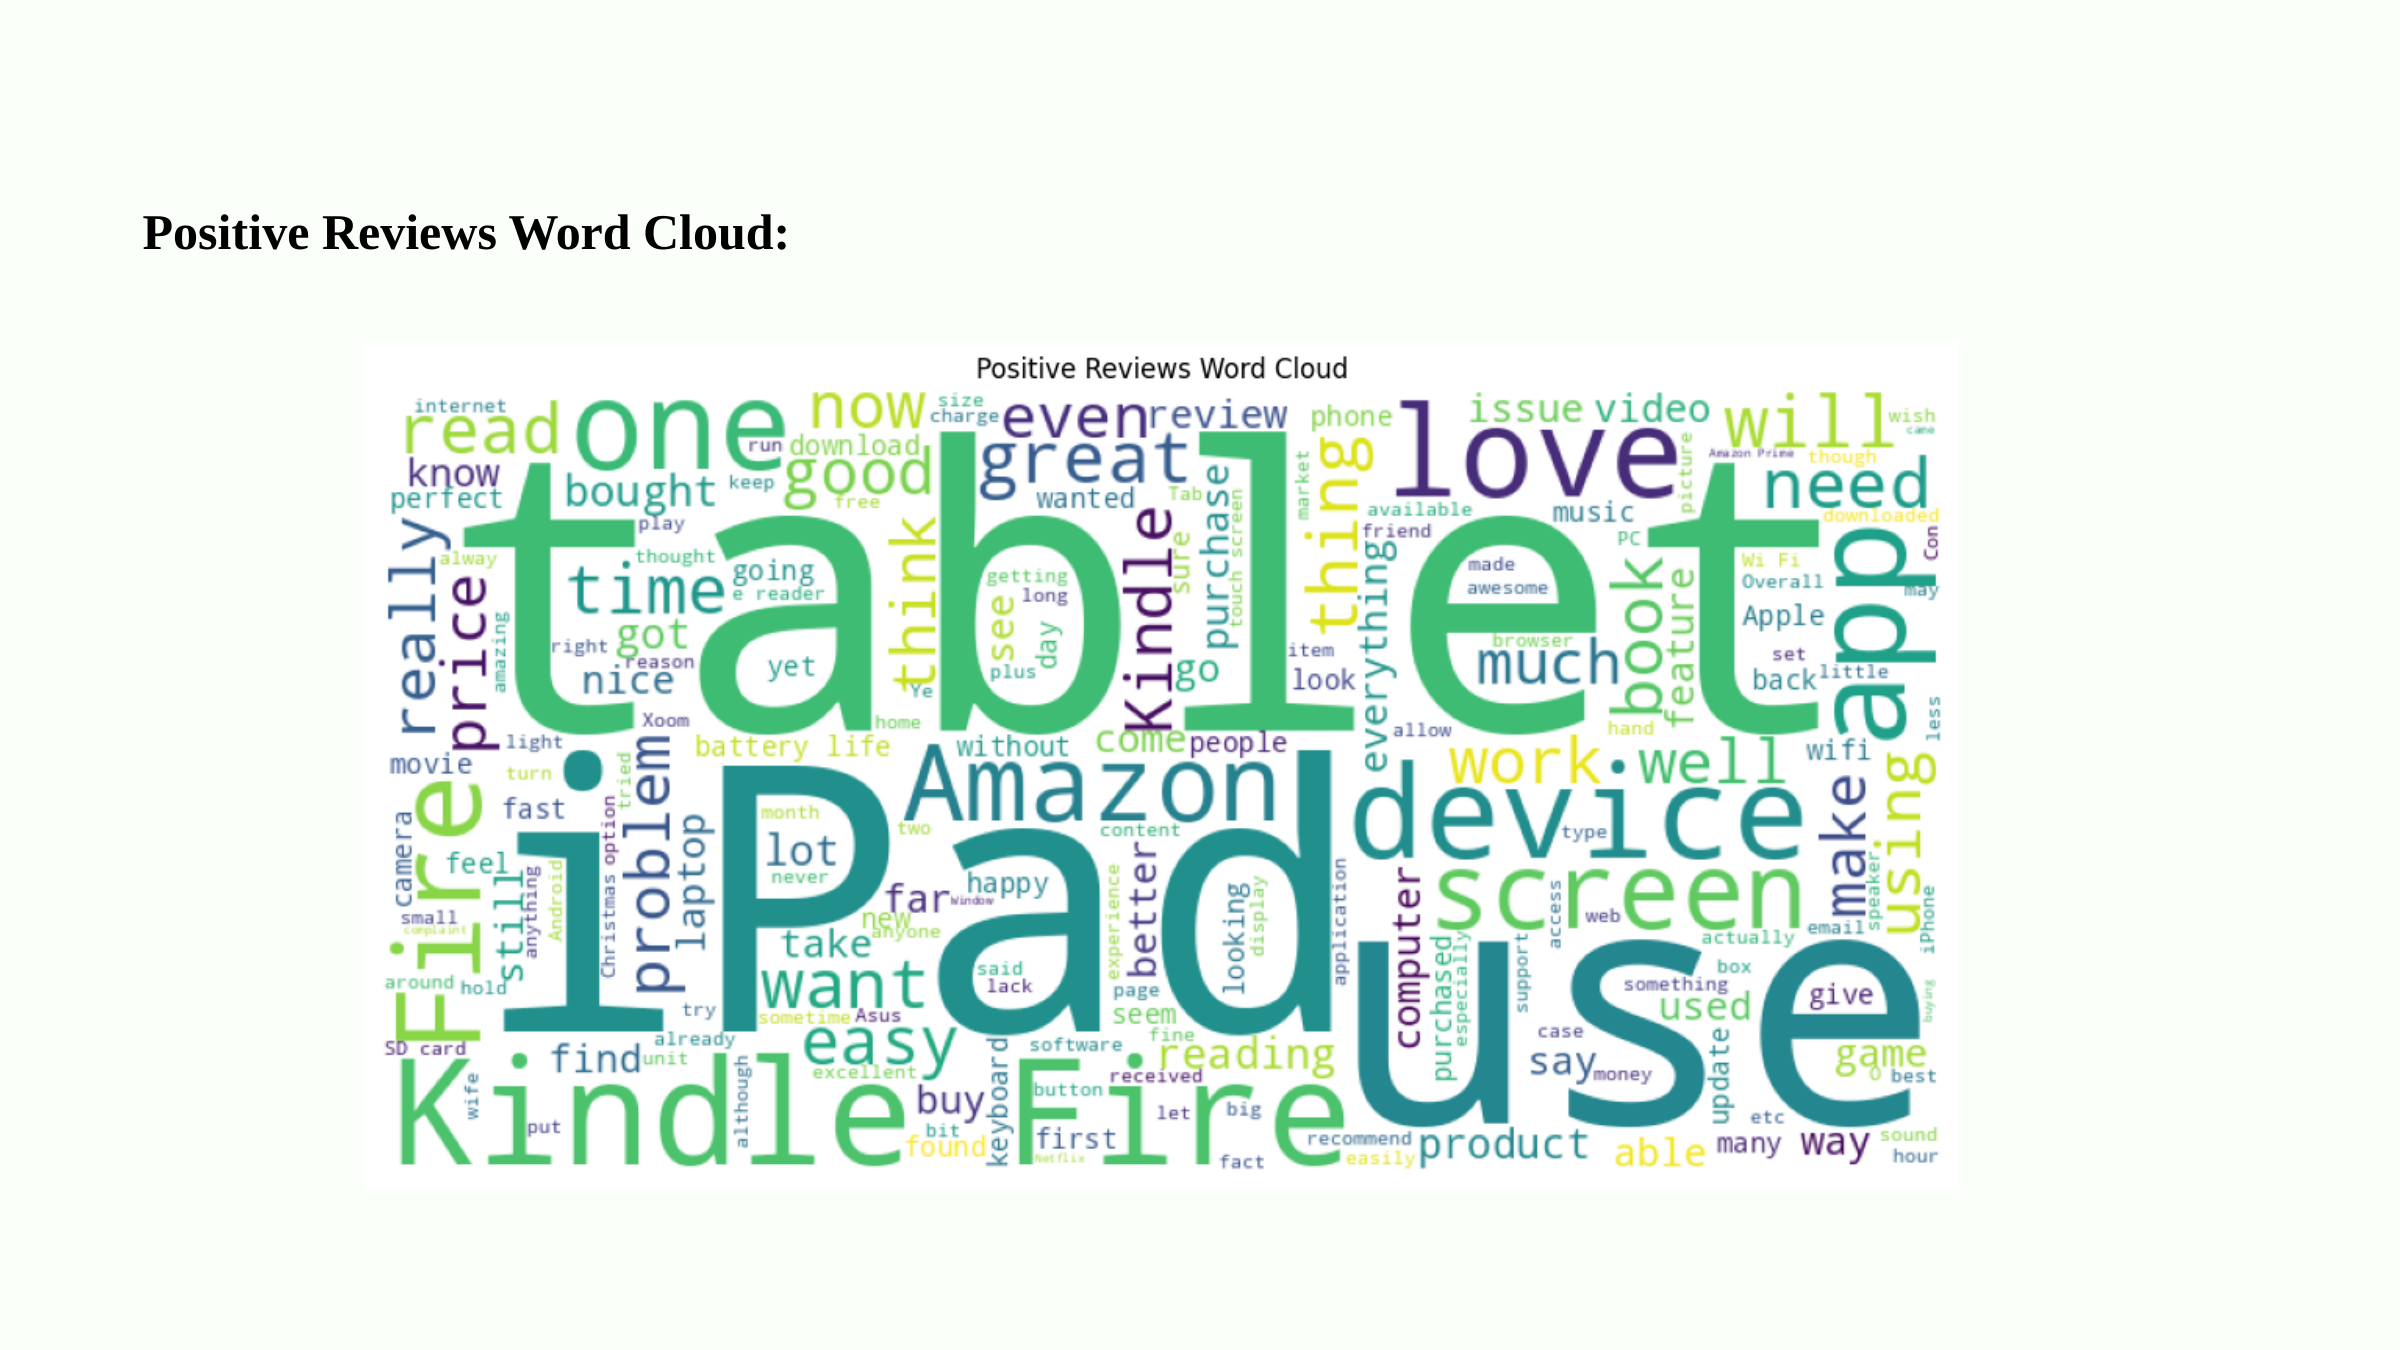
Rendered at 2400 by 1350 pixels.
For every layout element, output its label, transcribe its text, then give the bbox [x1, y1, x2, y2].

picture [365, 341, 1958, 1188]
text_box Positive Reviews Word Cloud: [127, 222, 1328, 268]
